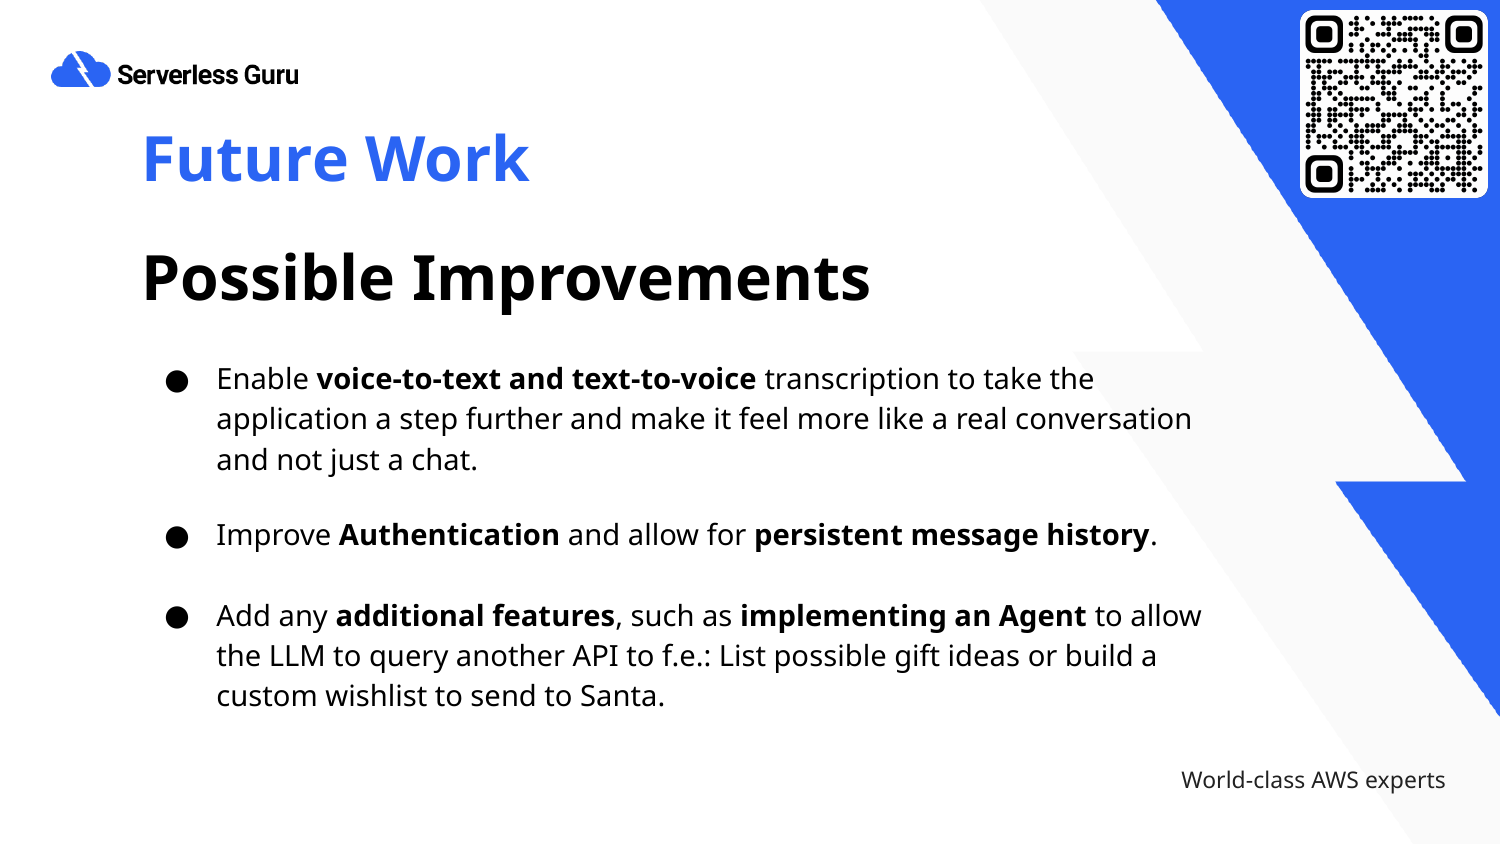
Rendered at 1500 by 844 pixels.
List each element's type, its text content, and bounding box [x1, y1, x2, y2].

title Possible Improvements [126, 223, 901, 340]
list Enable voice-to-text and text-to-voice transcription to take the application a step further and make it feel more like a real conversation and not just a chat. Improve Authentication and allow for persistent message history. Add any additional features, such as implementing an Agent to allow the LLM to query another API to f.e.: List possible gift ideas or build a custom wishlist to send to Santa. [126, 340, 1257, 757]
title Future Work [126, 103, 1142, 198]
picture [0, 0, 1500, 844]
